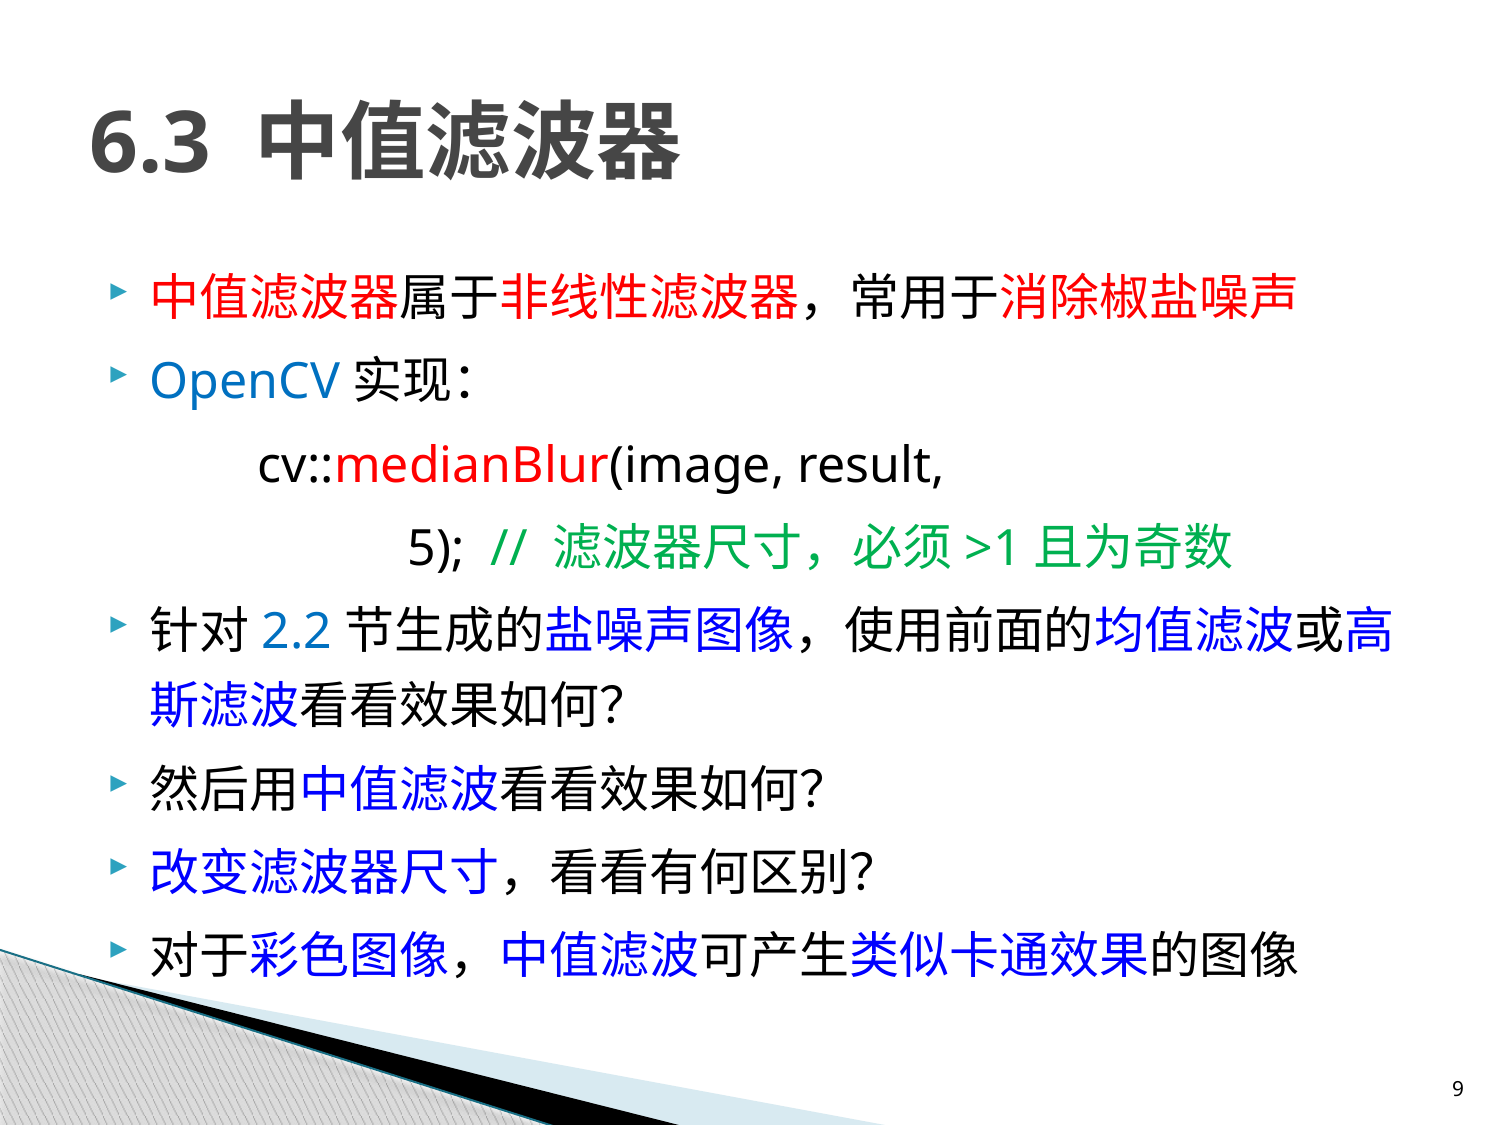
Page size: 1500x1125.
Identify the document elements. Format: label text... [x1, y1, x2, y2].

title 6.3 中值滤波器 [75, 45, 1425, 233]
slide_number 9 [1418, 1051, 1479, 1112]
list 中值滤波器属于非线性滤波器，常用于消除椒盐噪声 OpenCV实现： cv::medianBlur(image, result, 5); // 滤波器尺寸，必须>1且为奇数 针对2.2节生成的盐噪声图像，使用前面的均值滤波或高斯滤波看看效果如何？ 然后用中值滤波看看效果如何？ 改变滤波器尺寸，看看有何区别？ 对于彩色图像，中值滤波可产生类似卡通效果的图像 [75, 243, 1425, 1047]
